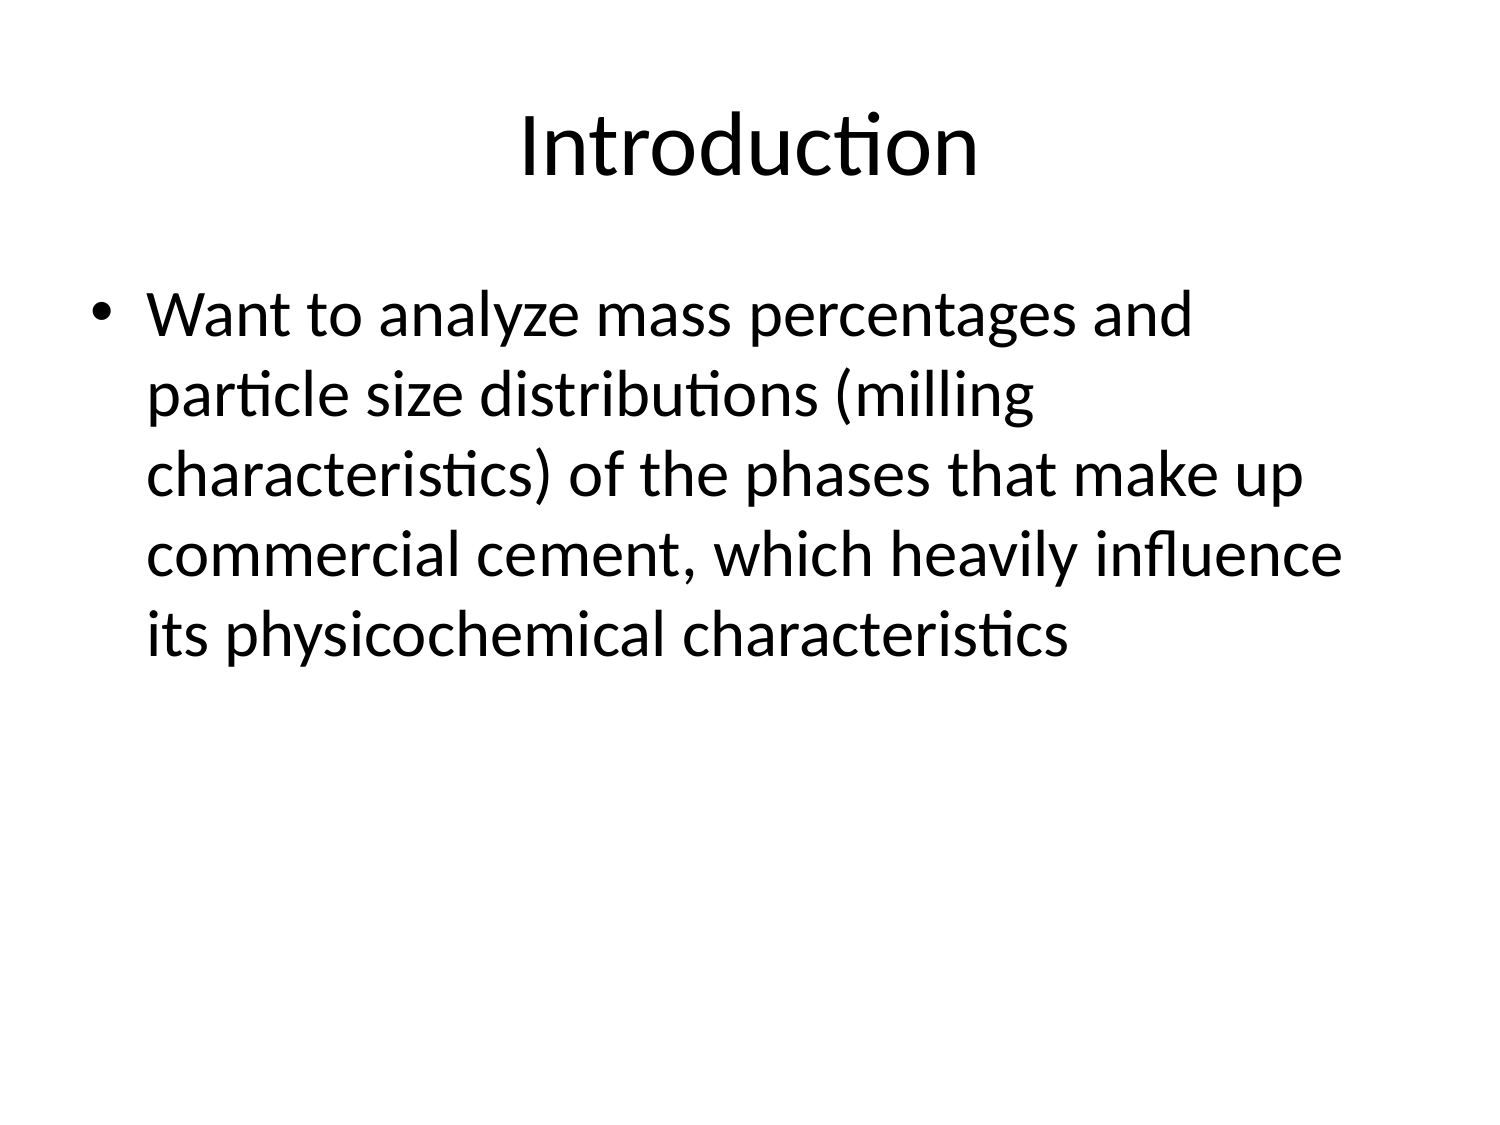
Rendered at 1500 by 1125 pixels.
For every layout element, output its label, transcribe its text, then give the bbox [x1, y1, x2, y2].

title Introduction [74, 44, 1426, 233]
list Want to analyze mass percentages and particle size distributions (milling characteristics) of the phases that make up commercial cement, which heavily influence its physicochemical characteristics [74, 262, 1426, 1006]
